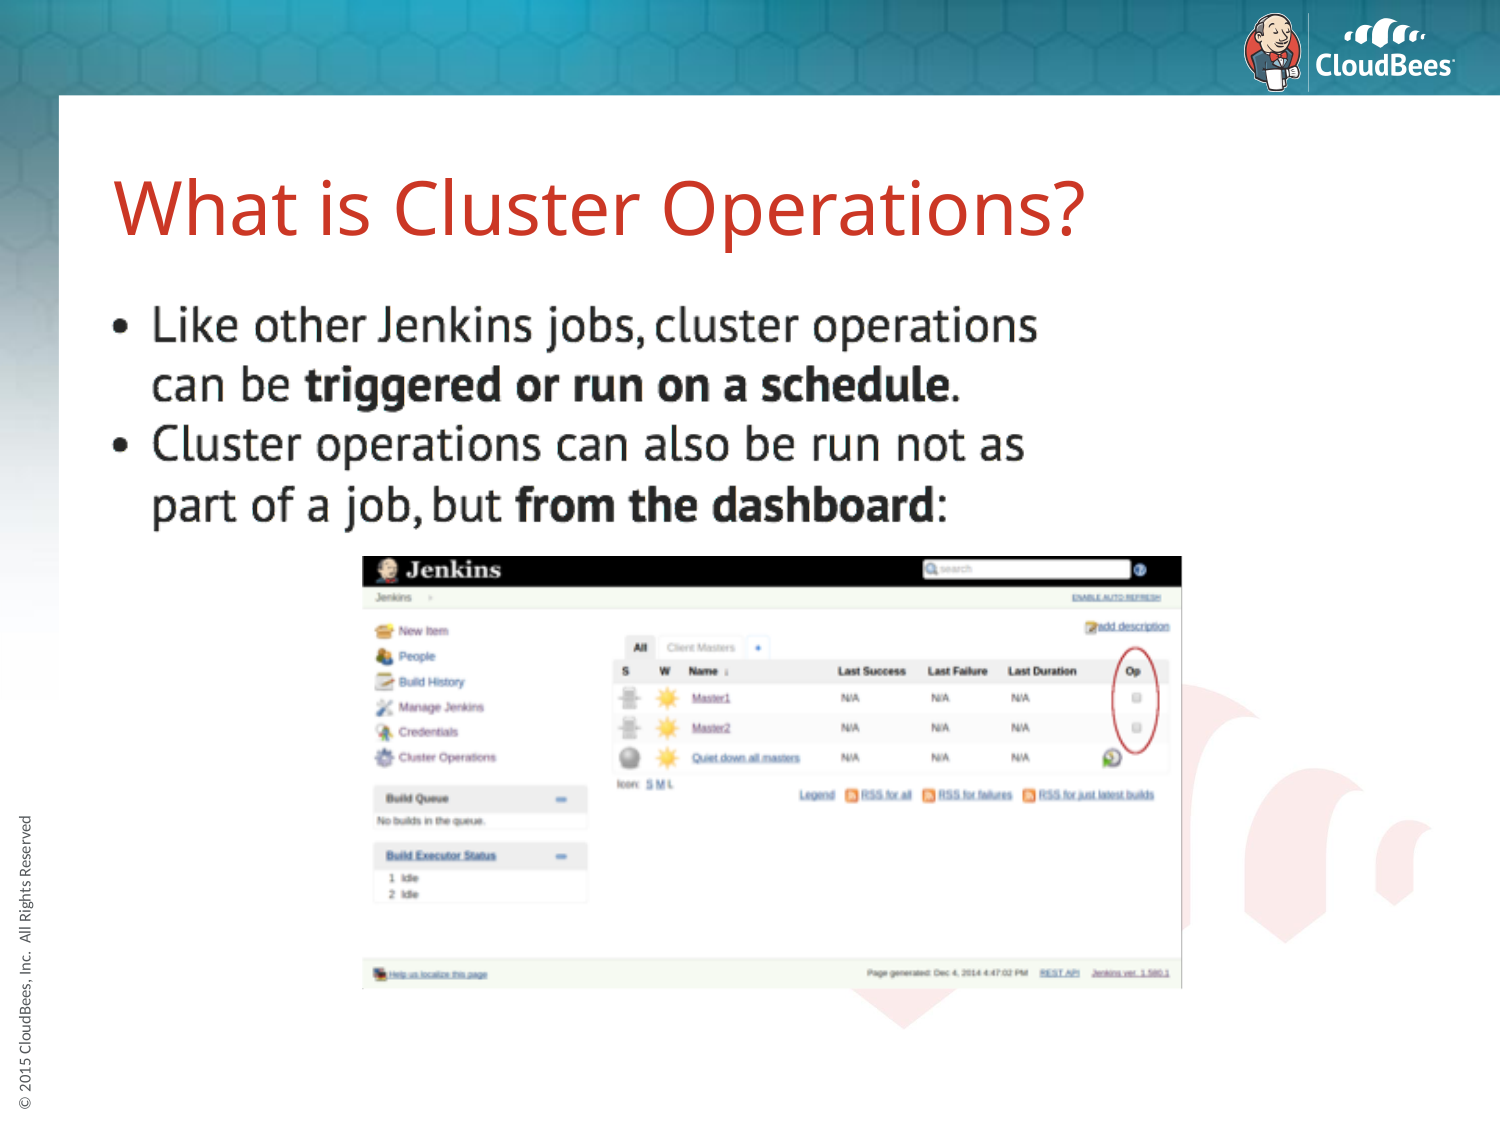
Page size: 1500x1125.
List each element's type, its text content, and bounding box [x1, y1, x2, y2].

title What is Cluster Operations? [98, 136, 1448, 274]
picture [0, 0, 1500, 1125]
picture [98, 285, 1455, 1052]
